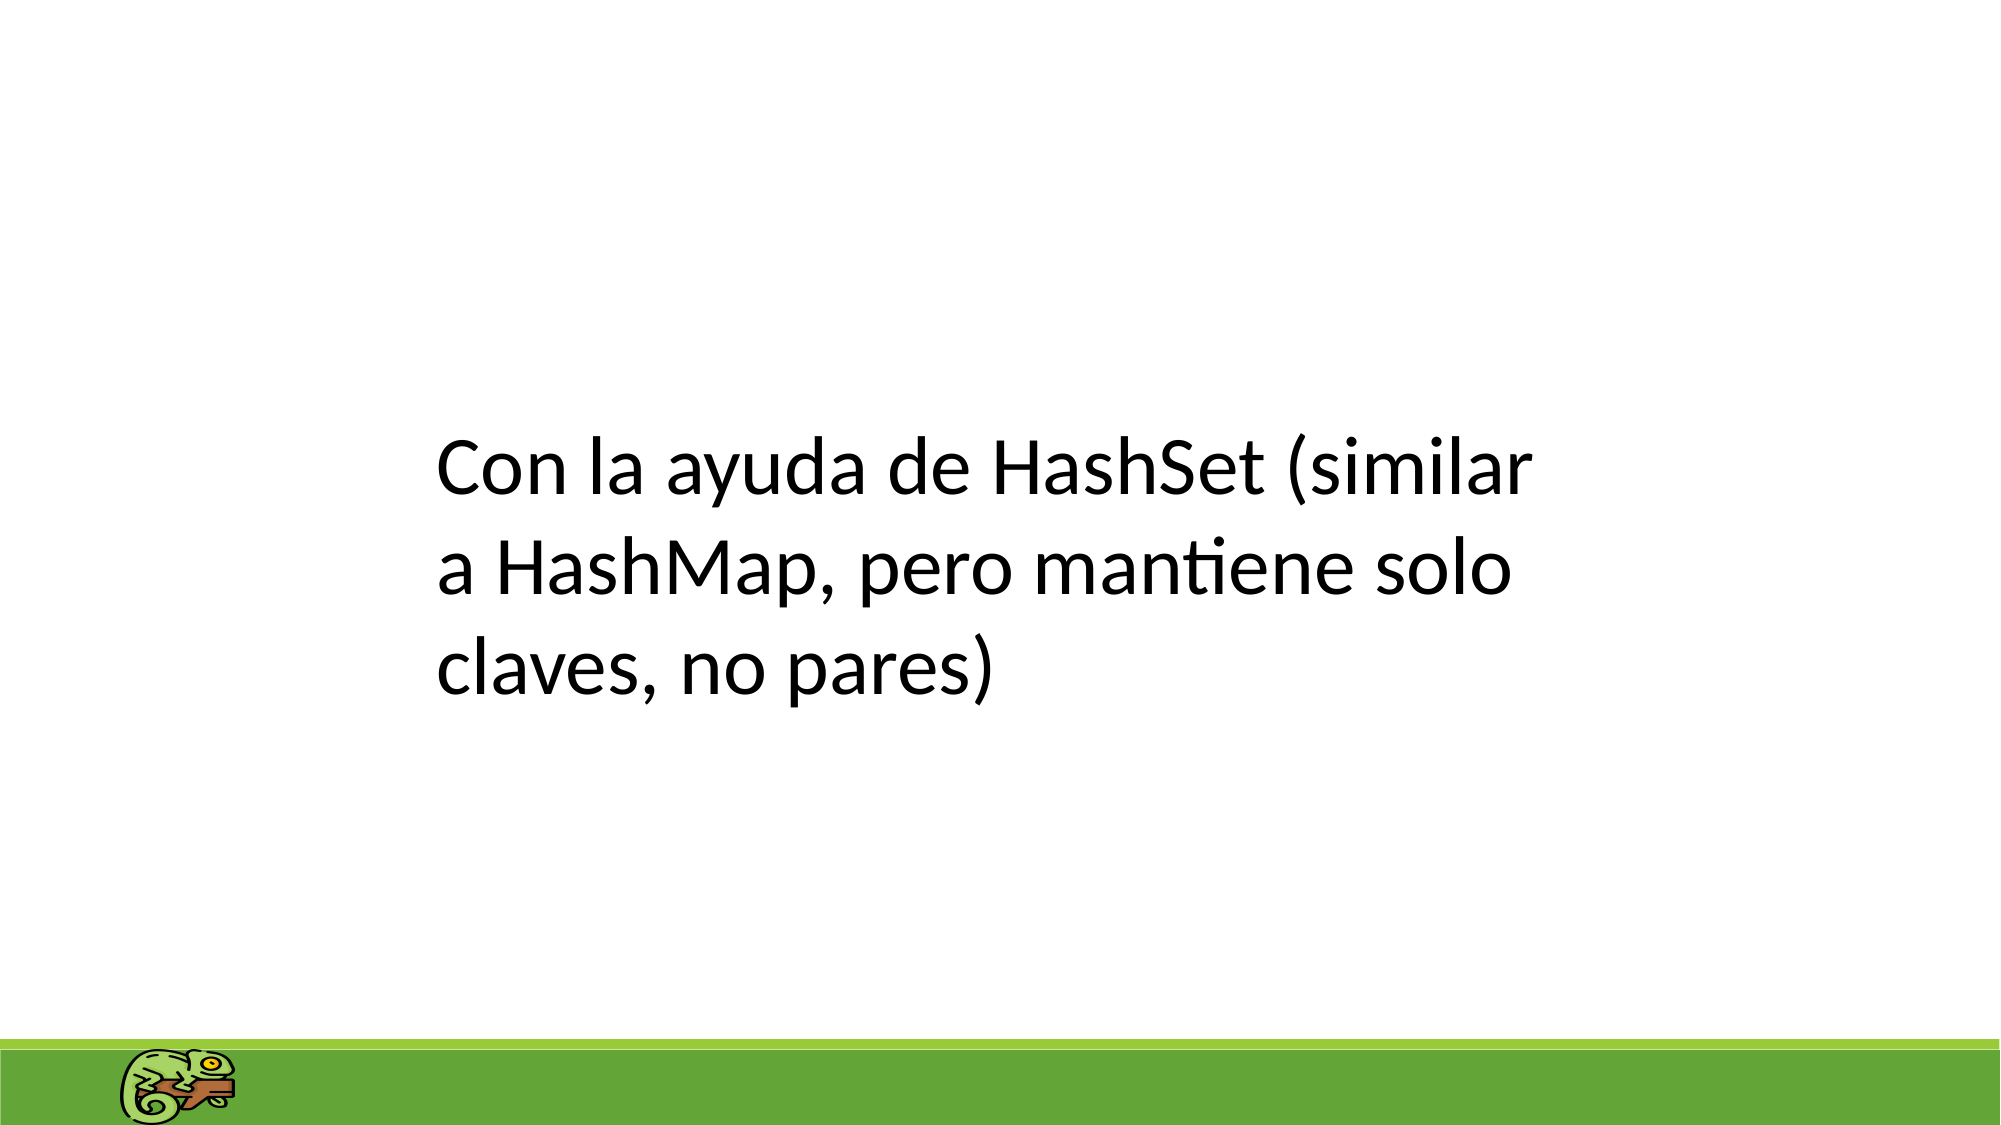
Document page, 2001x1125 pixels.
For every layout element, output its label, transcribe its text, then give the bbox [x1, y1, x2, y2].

text_box Con la ayuda de HashSet (similar a HashMap, pero mantiene solo claves, no pares) [421, 403, 1579, 719]
picture [120, 1049, 235, 1125]
